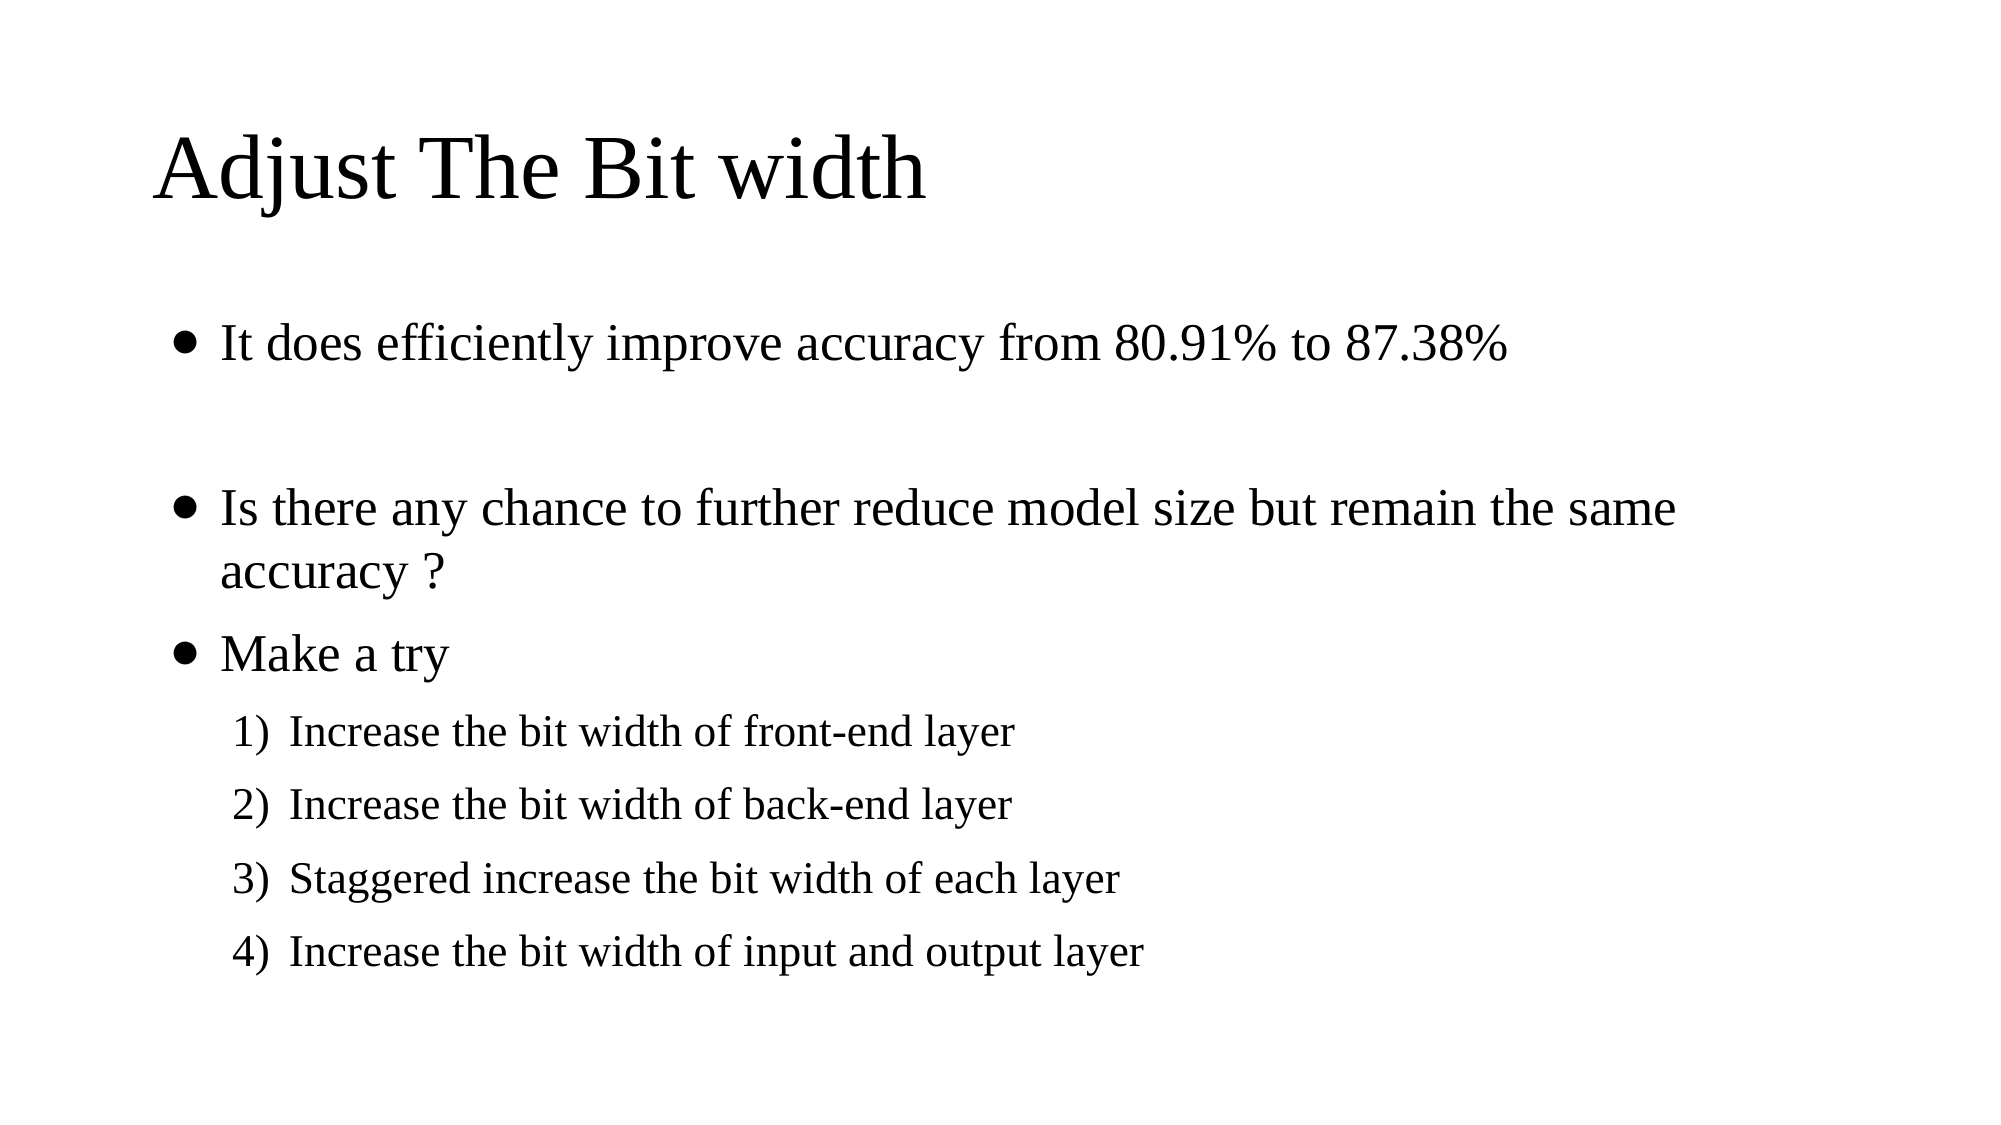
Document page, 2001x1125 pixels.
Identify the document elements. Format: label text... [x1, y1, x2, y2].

title Adjust The Bit width [137, 59, 1863, 278]
list It does efficiently improve accuracy from 80.91% to 87.38% Is there any chance to further reduce model size but remain the same accuracy ? Make a try Increase the bit width of front-end layer Increase the bit width of back-end layer Staggered increase the bit width of each layer Increase the bit width of input and output layer [137, 299, 1863, 986]
